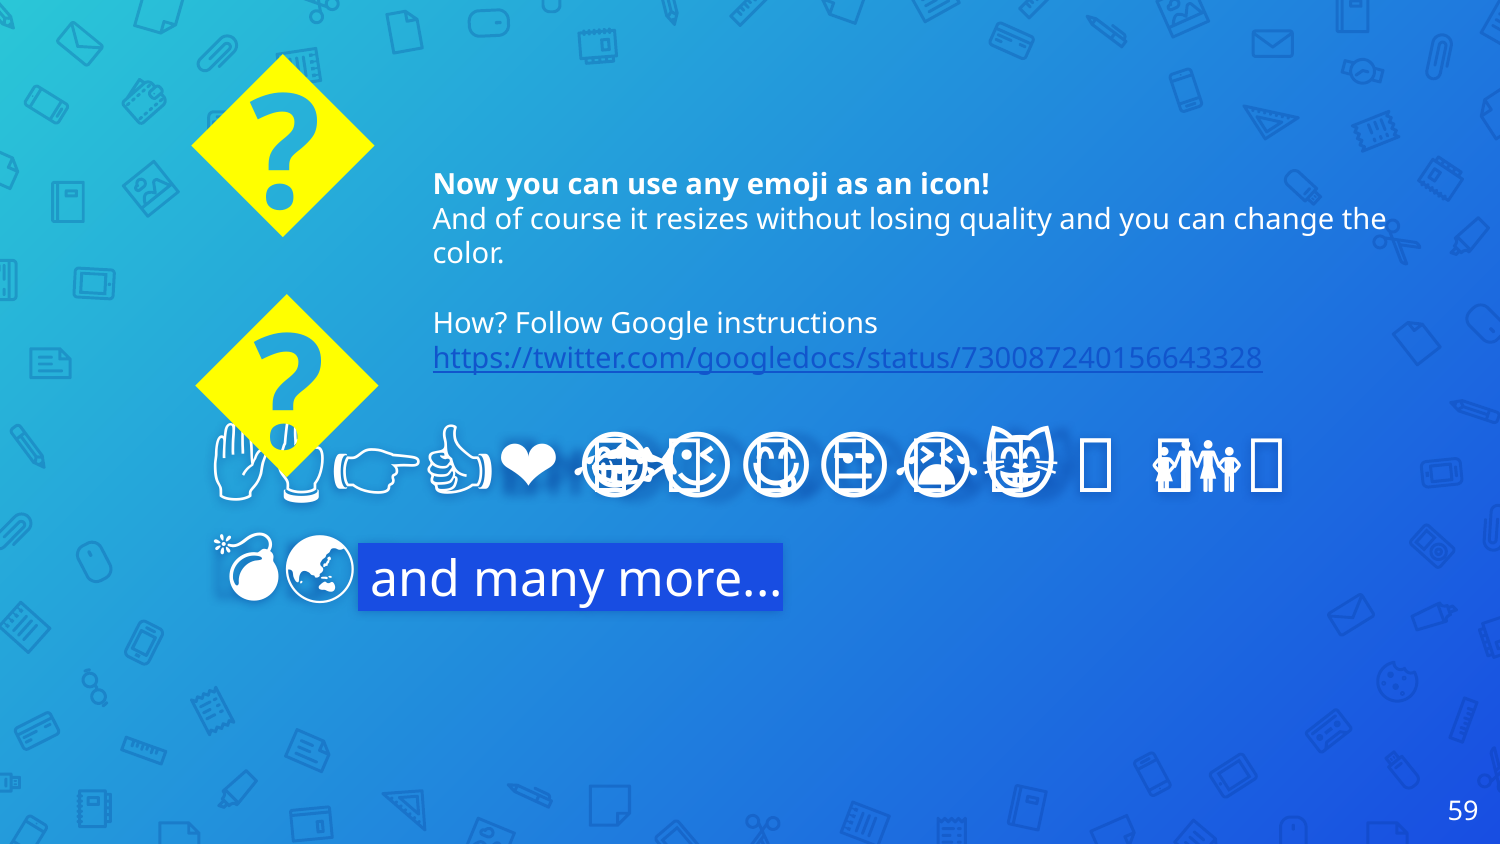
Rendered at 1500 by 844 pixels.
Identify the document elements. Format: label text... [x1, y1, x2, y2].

text_box ✋👆👉👍👤👦👧👨👩👪💃🏃💑❤😂😉😋😒😭👶😸🐟🍒🍔💣📌📖🔨🎃🎈🎨🏈🏰🌏🔌🔑 and many more... [195, 389, 1397, 812]
text_box 😉 [168, 140, 406, 353]
text_box Now you can use any emoji as an icon! And of course it resizes without losing quality and you can change the color. How? Follow Google instructions https://twitter.com/googledocs/status/730087240156643328 [417, 149, 1404, 377]
slide_number 59 [1403, 779, 1494, 844]
